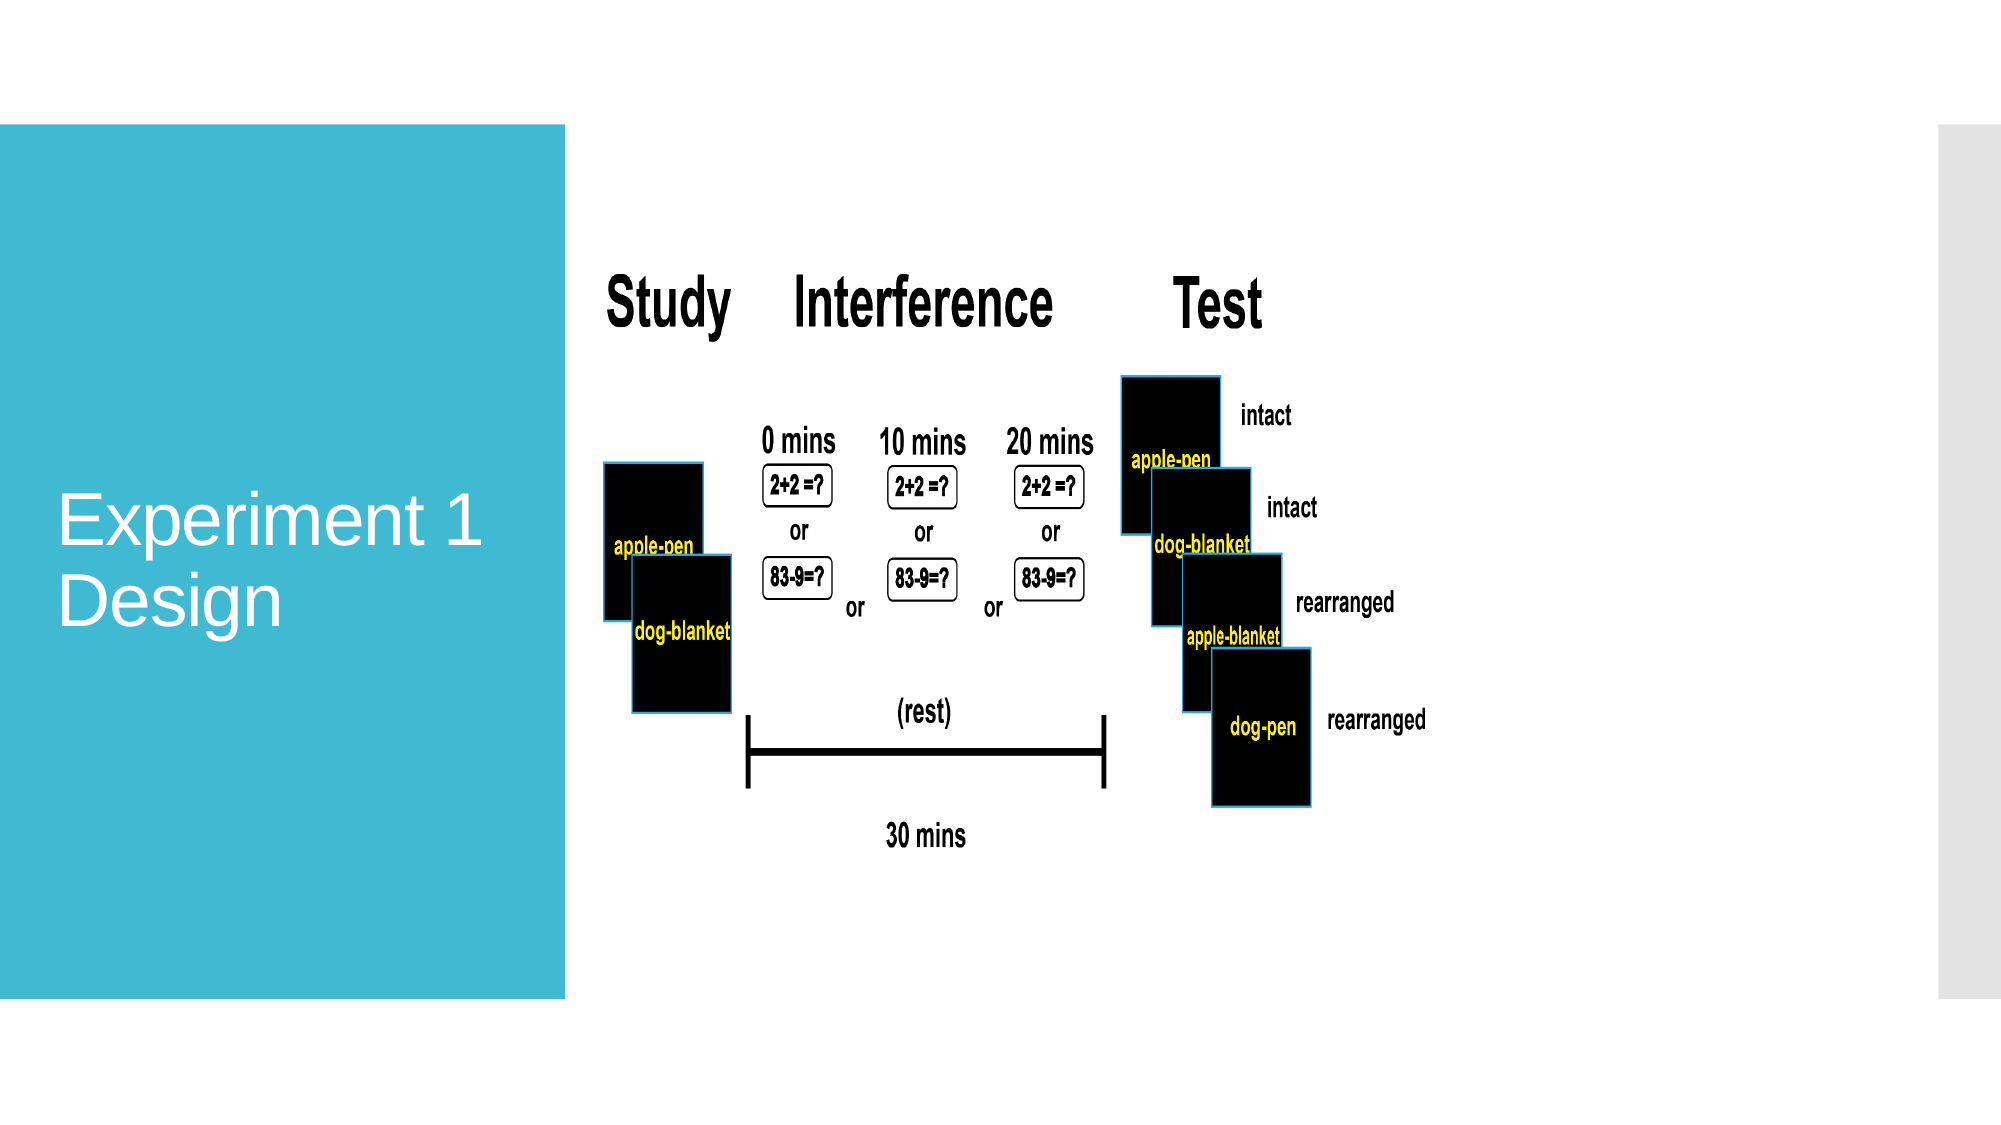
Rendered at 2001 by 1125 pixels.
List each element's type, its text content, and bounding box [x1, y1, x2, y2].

picture [603, 264, 1426, 860]
title Experiment 1 Design [41, 184, 525, 940]
